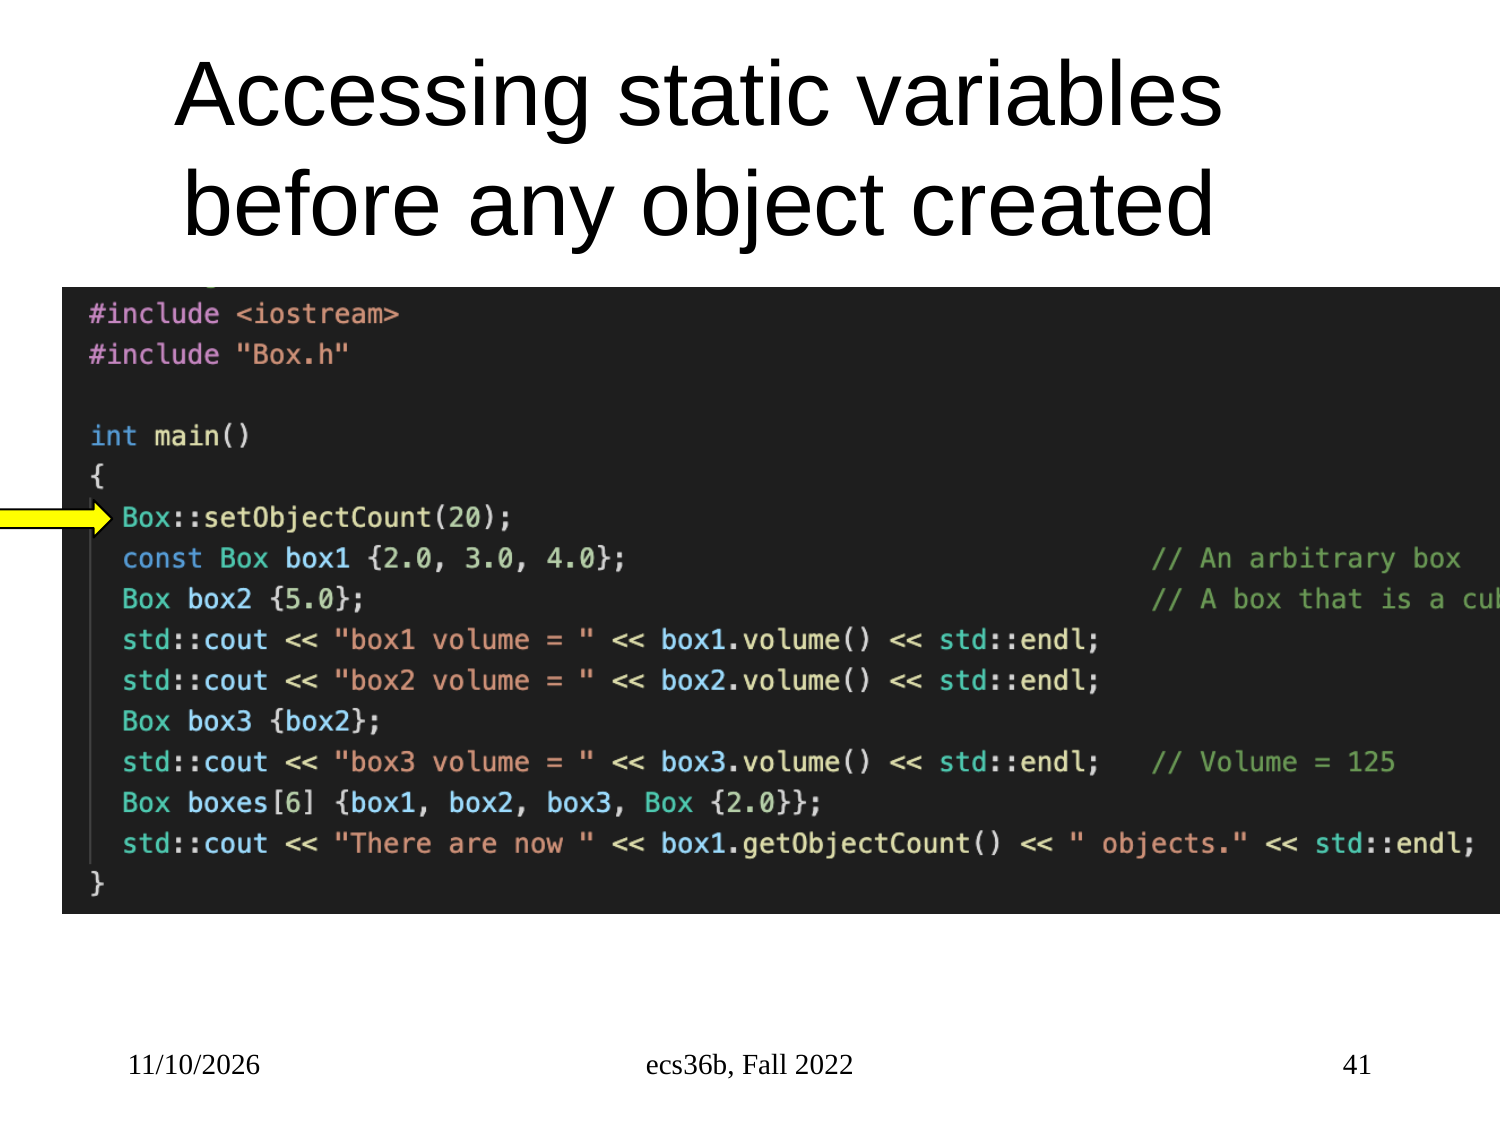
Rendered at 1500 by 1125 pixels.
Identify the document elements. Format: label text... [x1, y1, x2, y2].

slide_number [112, 1024, 426, 1101]
text_box [0, 509, 57, 529]
footer ecs36b, Fall 2022 [512, 1024, 988, 1101]
picture [62, 287, 1500, 914]
slide_number 41 [1074, 1024, 1388, 1101]
title Accessing static variables before any object created [137, 49, 1263, 238]
